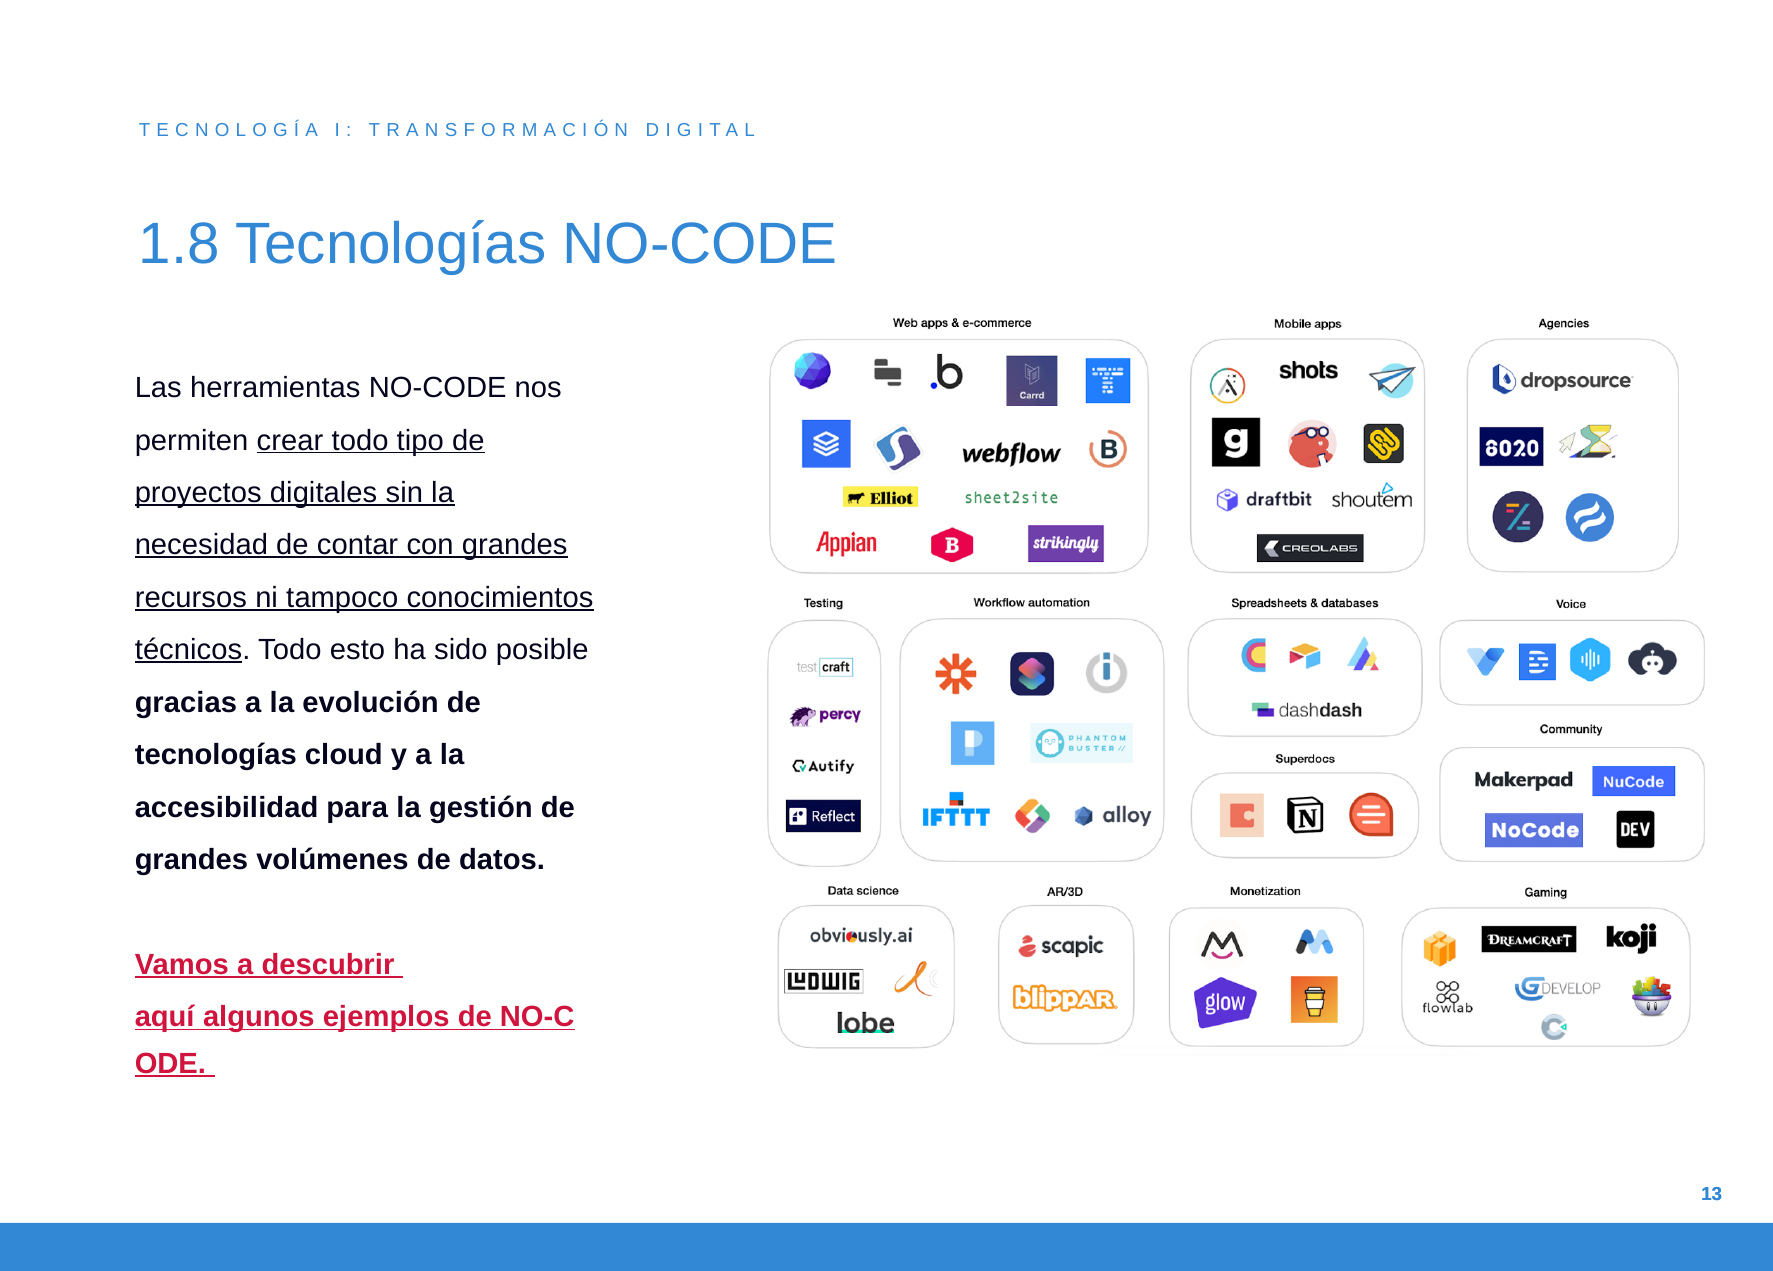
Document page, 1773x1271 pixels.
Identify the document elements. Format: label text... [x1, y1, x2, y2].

list TECNOLOGÍA I: TRANSFORMACIÓN DIGITAL [123, 109, 899, 156]
text_box 13 [1686, 1162, 1756, 1223]
title 1.8 Tecnologías NO-CODE [123, 197, 949, 269]
picture [735, 311, 1721, 1057]
text_box Las herramientas NO-CODE nos permiten crear todo tipo de proyectos digitales sin la necesidad de contar con grandes recursos ni tampoco conocimientos técnicos. Todo esto ha sido posible gracias a la evolución de tecnologías cloud y a la accesibilidad para la gestión de grandes volúmenes de datos. Vamos a descubrir aquí algunos ejemplos de NO-CODE. [119, 343, 611, 1040]
